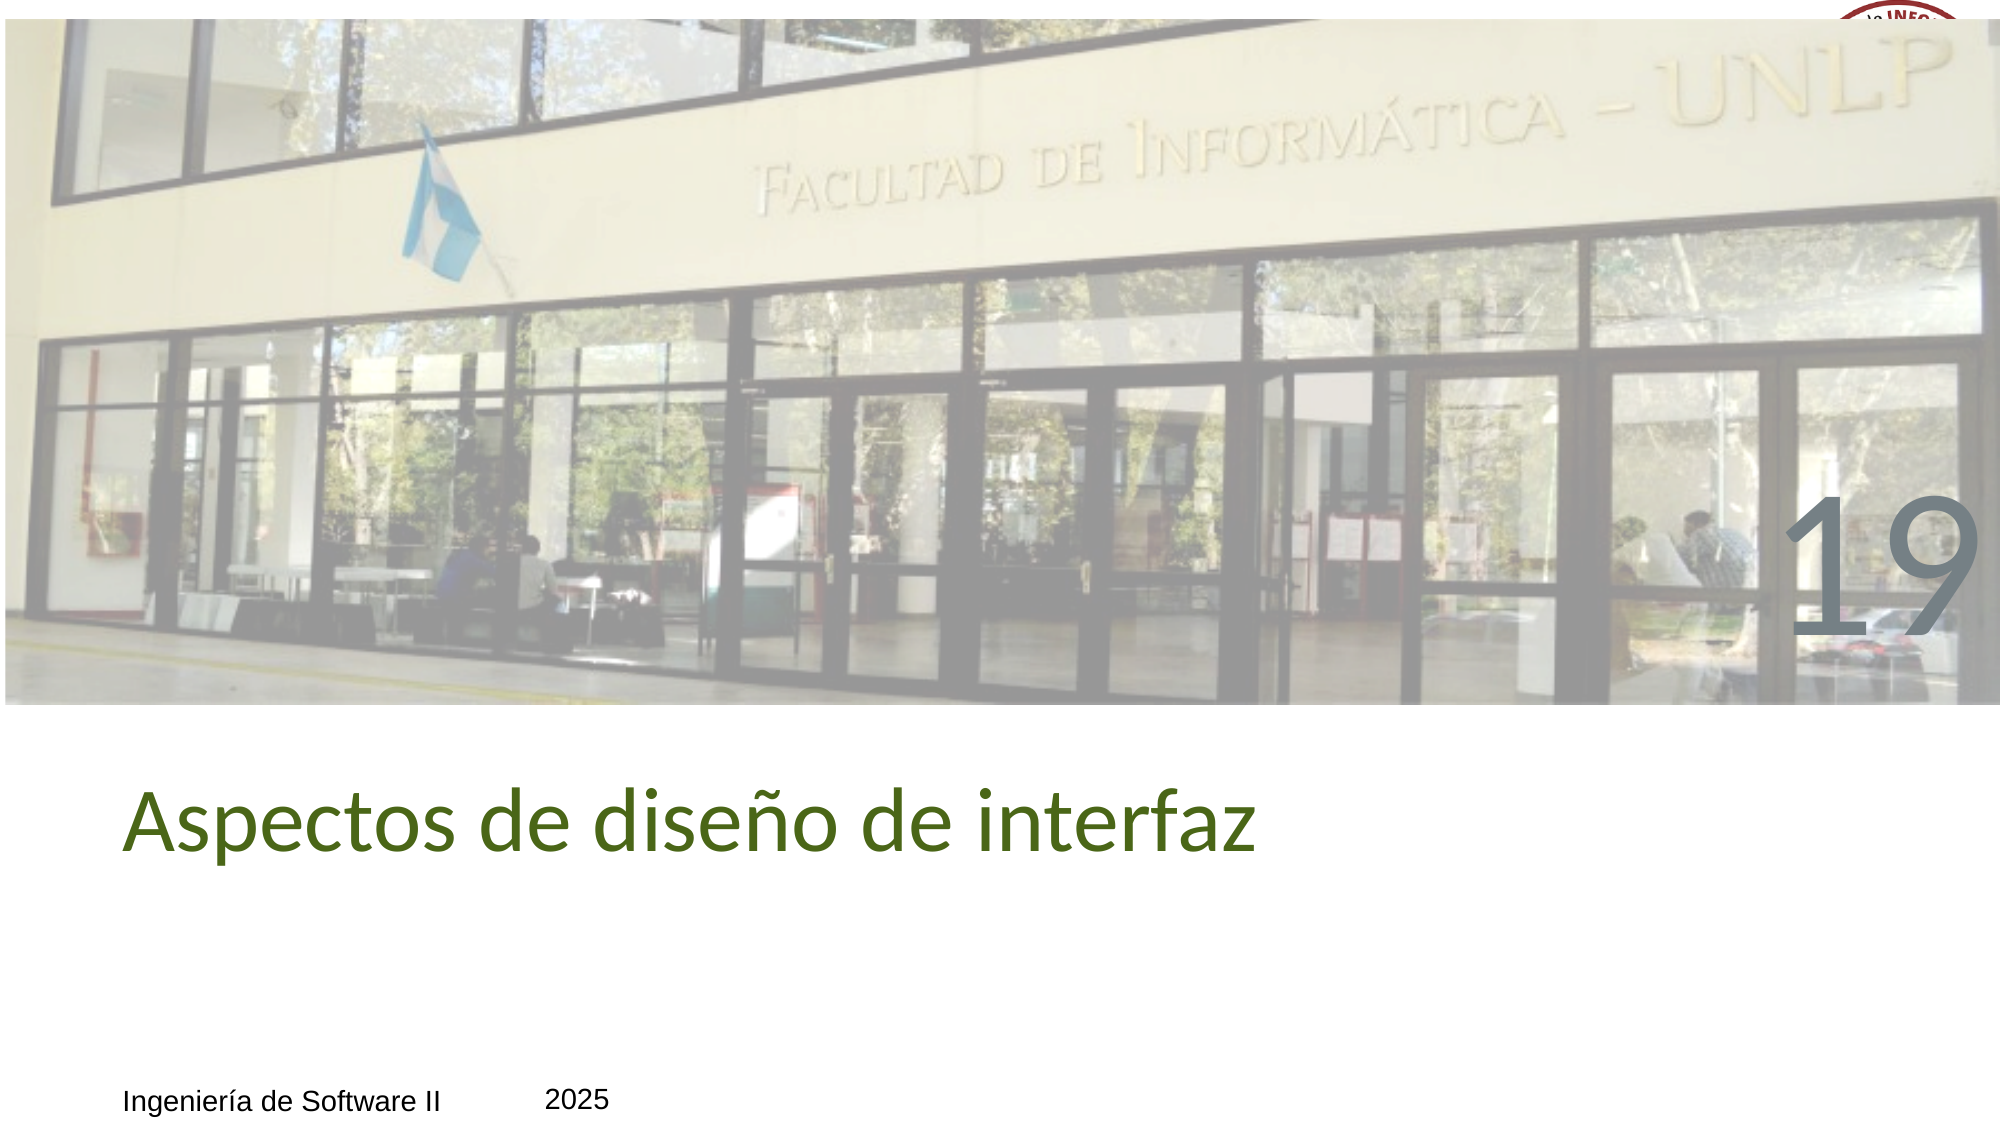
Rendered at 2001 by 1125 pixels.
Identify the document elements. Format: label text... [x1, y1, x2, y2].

title Aspectos de diseño de interfaz [107, 777, 1876, 878]
picture [5, 0, 2000, 705]
slide_number 19 [1520, 456, 2000, 686]
